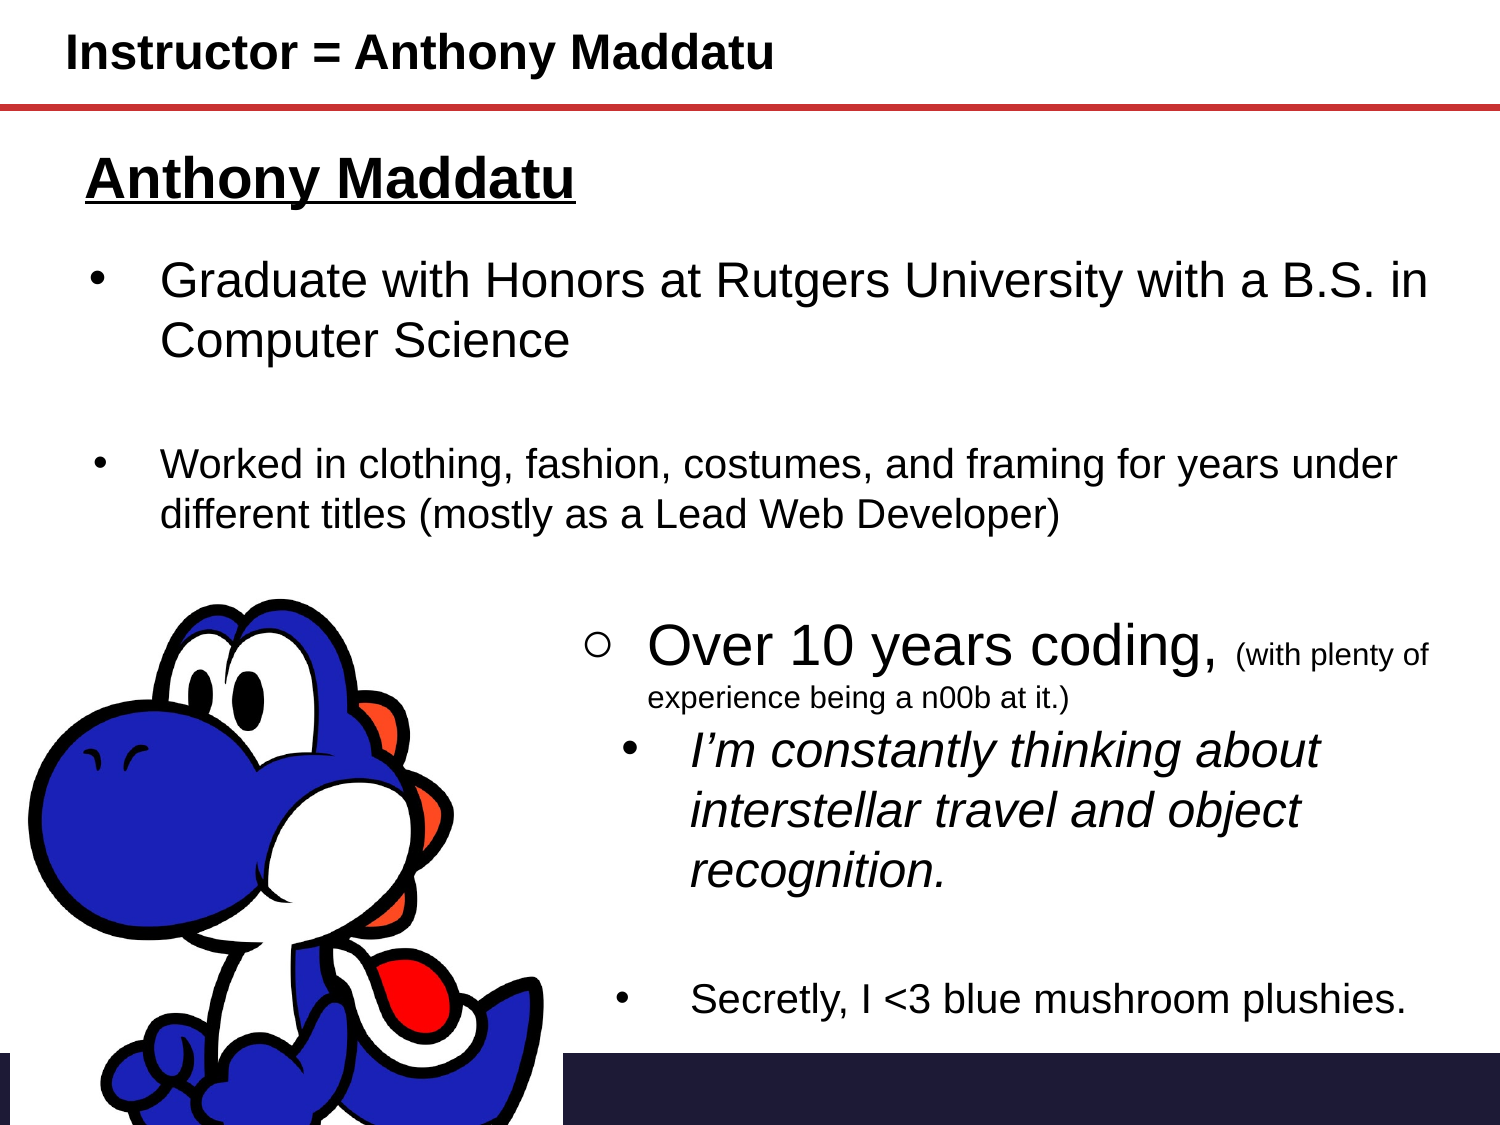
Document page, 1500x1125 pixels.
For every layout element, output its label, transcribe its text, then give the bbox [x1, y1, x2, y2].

title Instructor = Anthony Maddatu [50, 0, 948, 108]
text_box Anthony Maddatu Graduate with Honors at Rutgers University with a B.S. in Computer Science Worked in clothing, fashion, costumes, and framing for years under different titles (mostly as a Lead Web Developer) Over 10 years coding, (with plenty of experience being a n00b at it.) [566, 927, 1500, 1056]
picture [10, 573, 563, 1125]
text_box Anthony Maddatu Graduate with Honors at Rutgers University with a B.S. in Computer Science Worked in clothing, fashion, costumes, and framing for years under different titles (mostly as a Lead Web Developer) Over 10 years coding, (with plenty of experience being a n00b at it.) [32, 124, 1500, 709]
text_box I’m constantly thinking about interstellar travel and object recognition. Secretly, I <3 blue mushroom plushies. [566, 709, 1500, 927]
